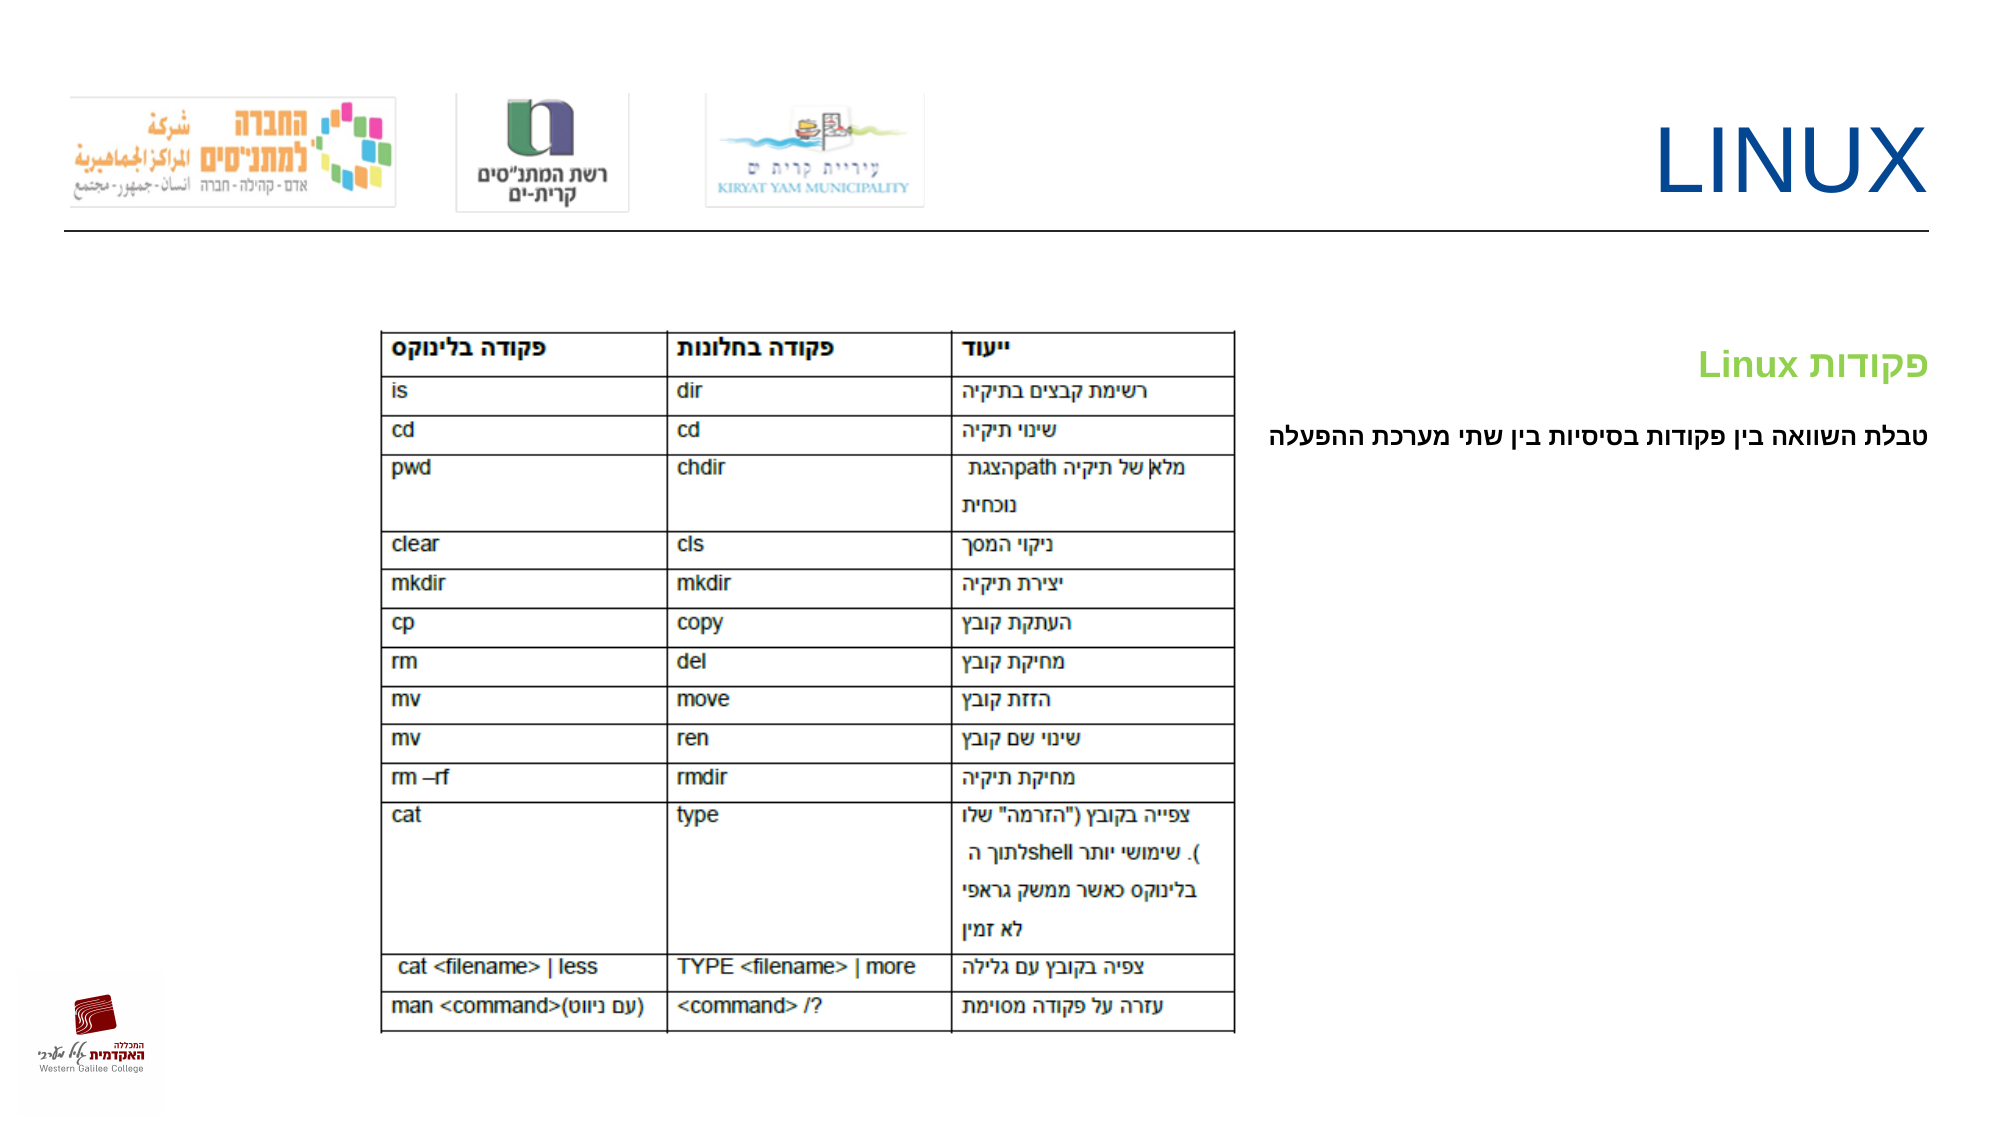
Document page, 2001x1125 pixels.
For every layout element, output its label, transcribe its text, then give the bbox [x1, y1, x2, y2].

picture [372, 323, 1245, 1043]
title Linux [64, 55, 1930, 221]
text_box פקודות Linux טבלת השוואה בין פקודות בסיסיות בין שתי מערכת ההפעלה [924, 309, 1930, 1043]
picture [18, 970, 164, 1116]
picture [70, 93, 925, 213]
